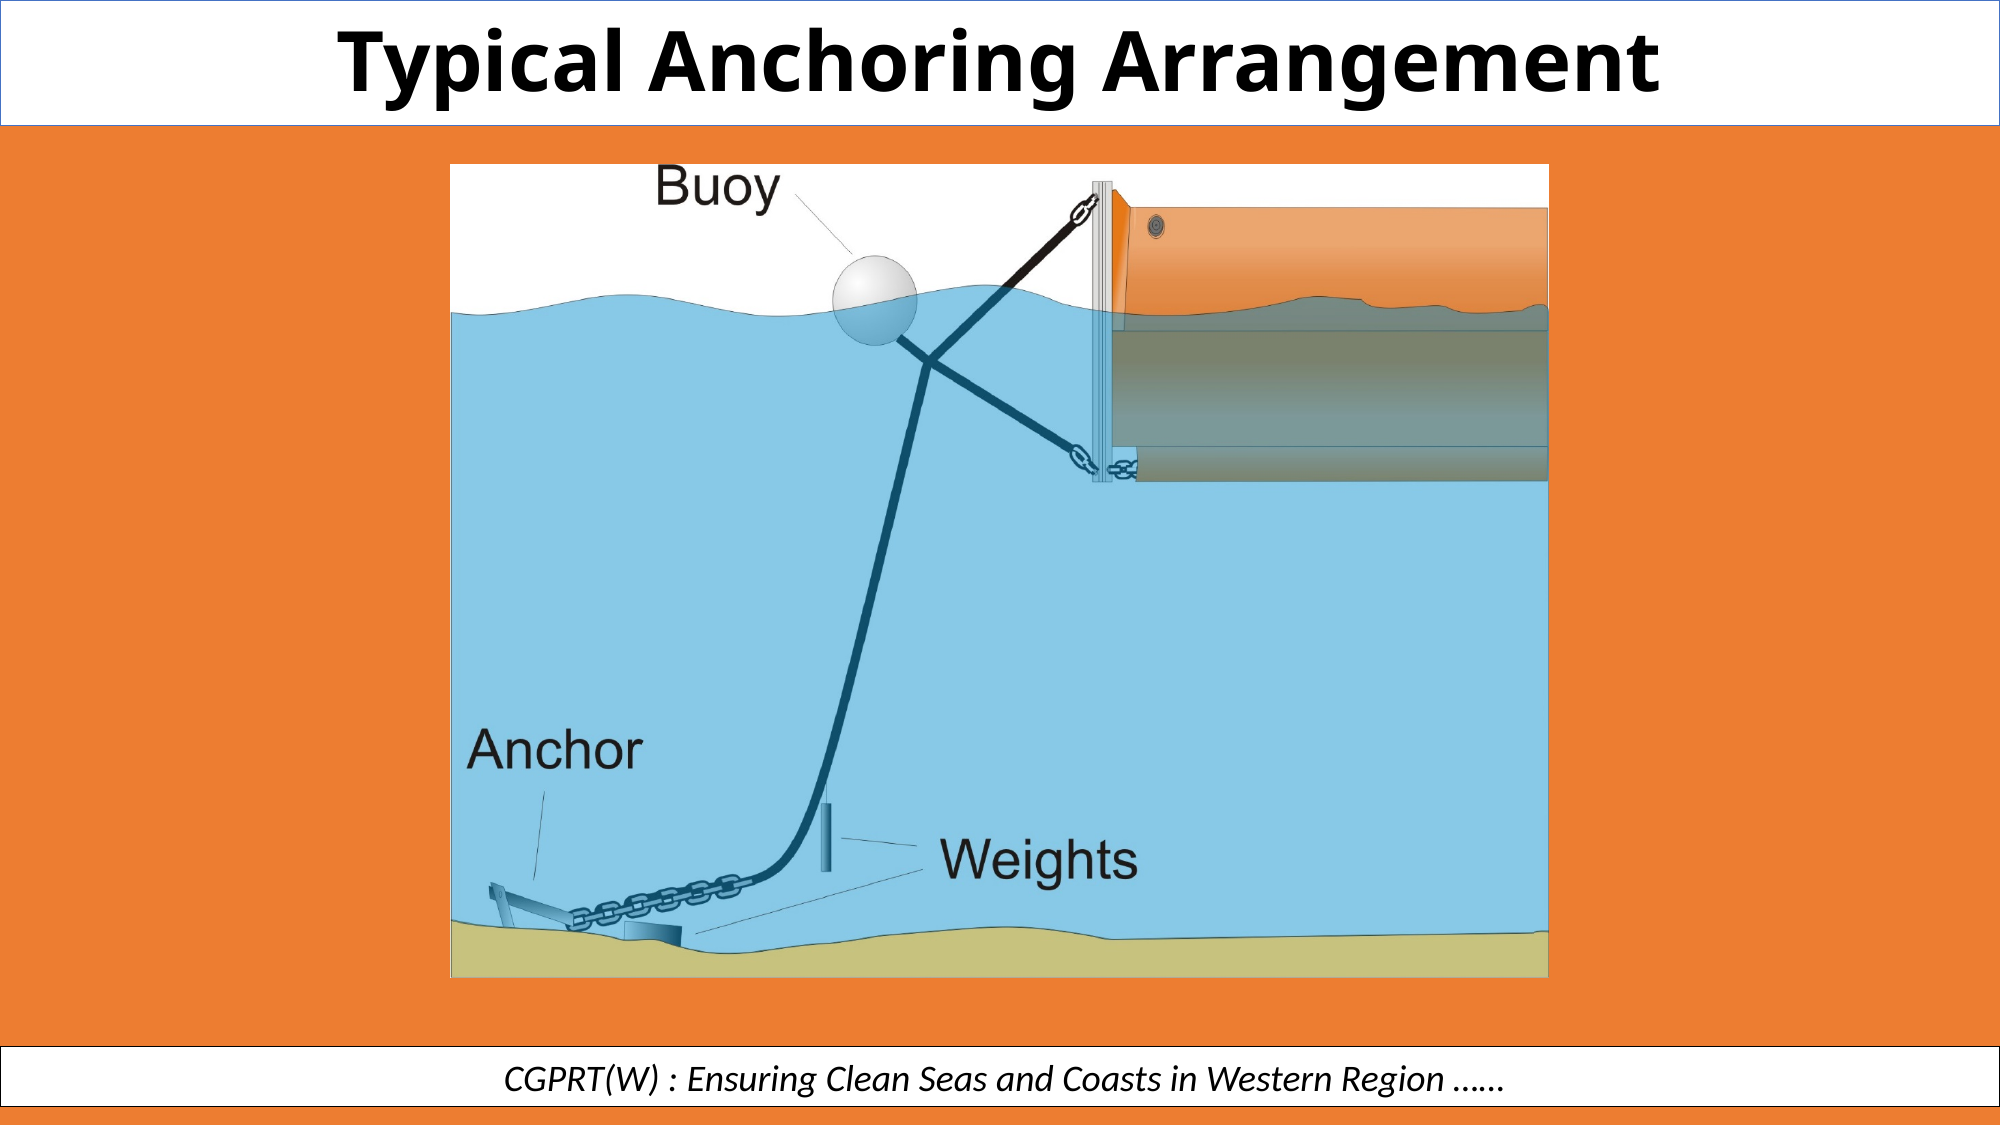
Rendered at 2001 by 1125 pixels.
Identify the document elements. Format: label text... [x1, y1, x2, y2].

text_box [0, 0, 2000, 126]
text_box CGPRT(W) : Ensuring Clean Seas and Coasts in Western Region …… [0, 1046, 2000, 1107]
text_box Typical Anchoring Arrangement [79, 10, 1920, 165]
picture [450, 164, 1549, 978]
